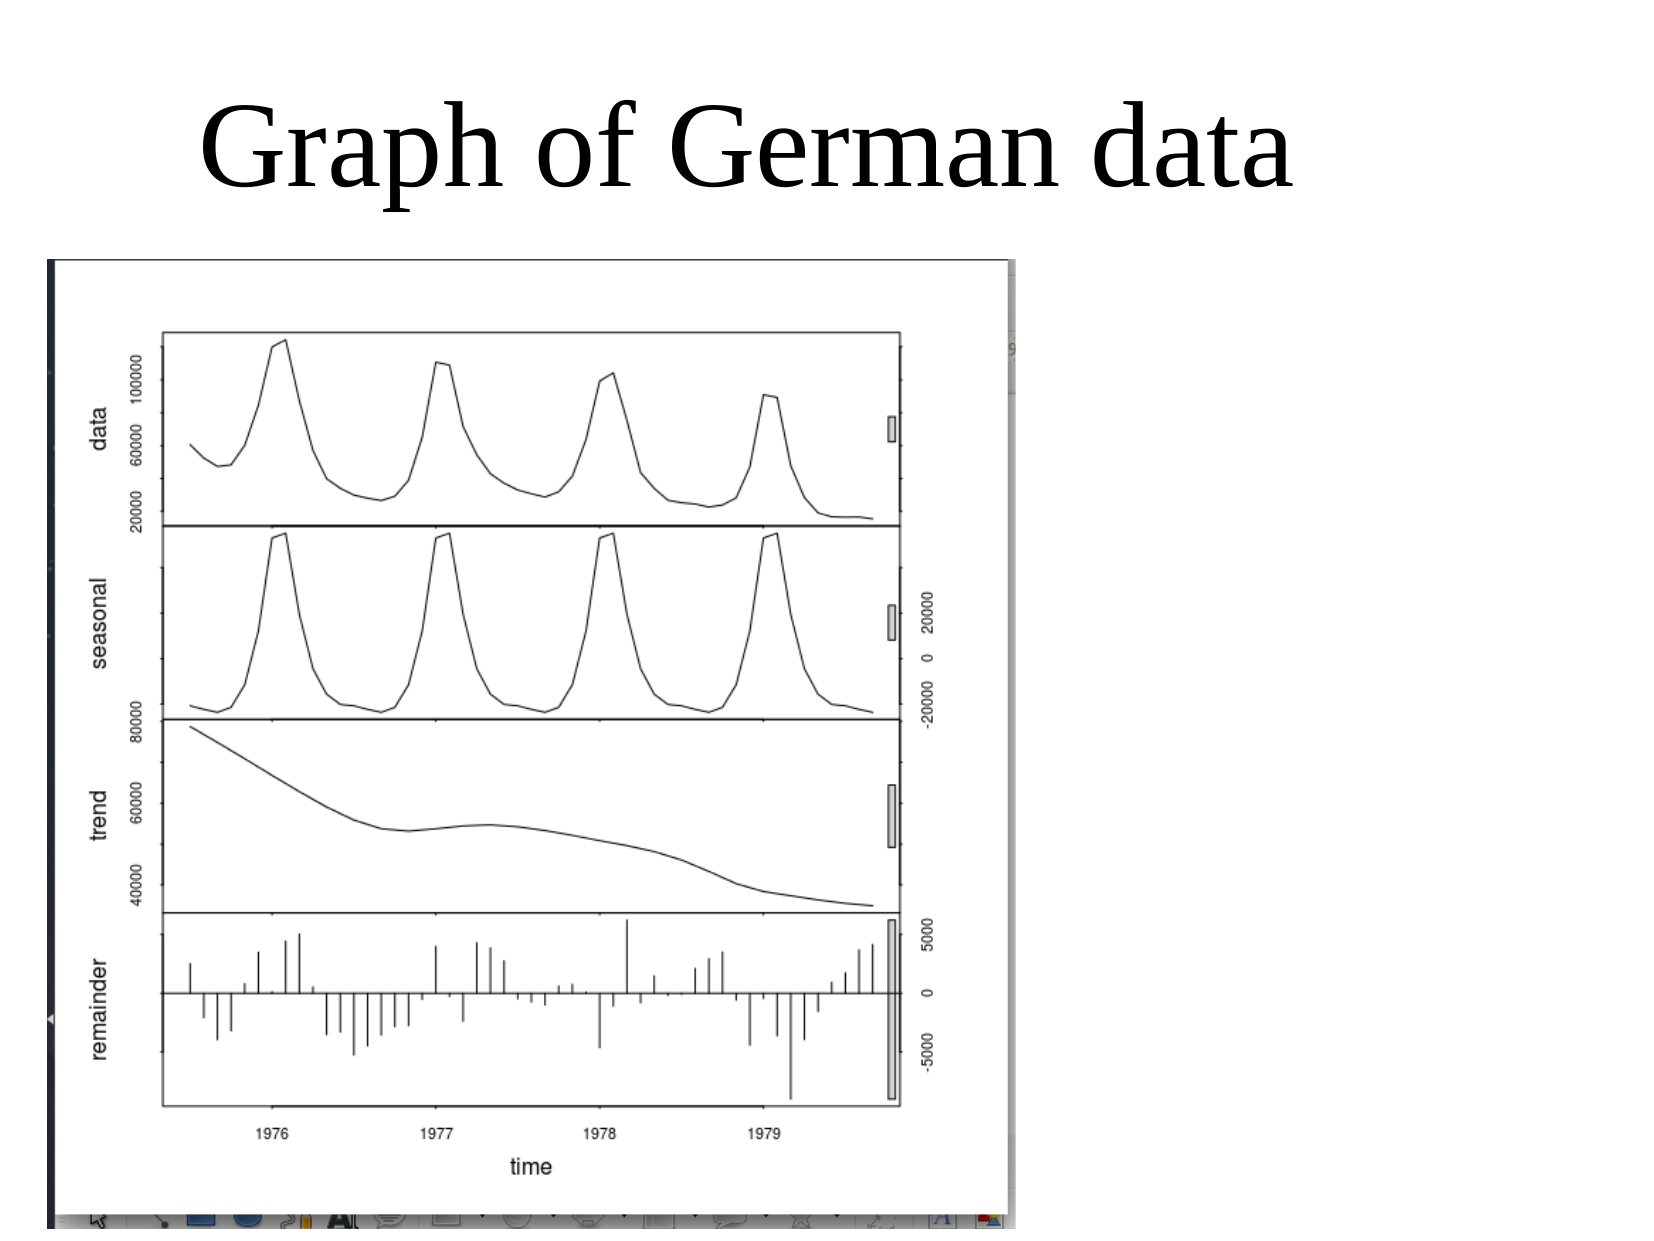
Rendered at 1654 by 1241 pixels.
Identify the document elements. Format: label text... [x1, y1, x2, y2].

title Graph of German data [82, 47, 1412, 229]
picture [46, 259, 1016, 1229]
